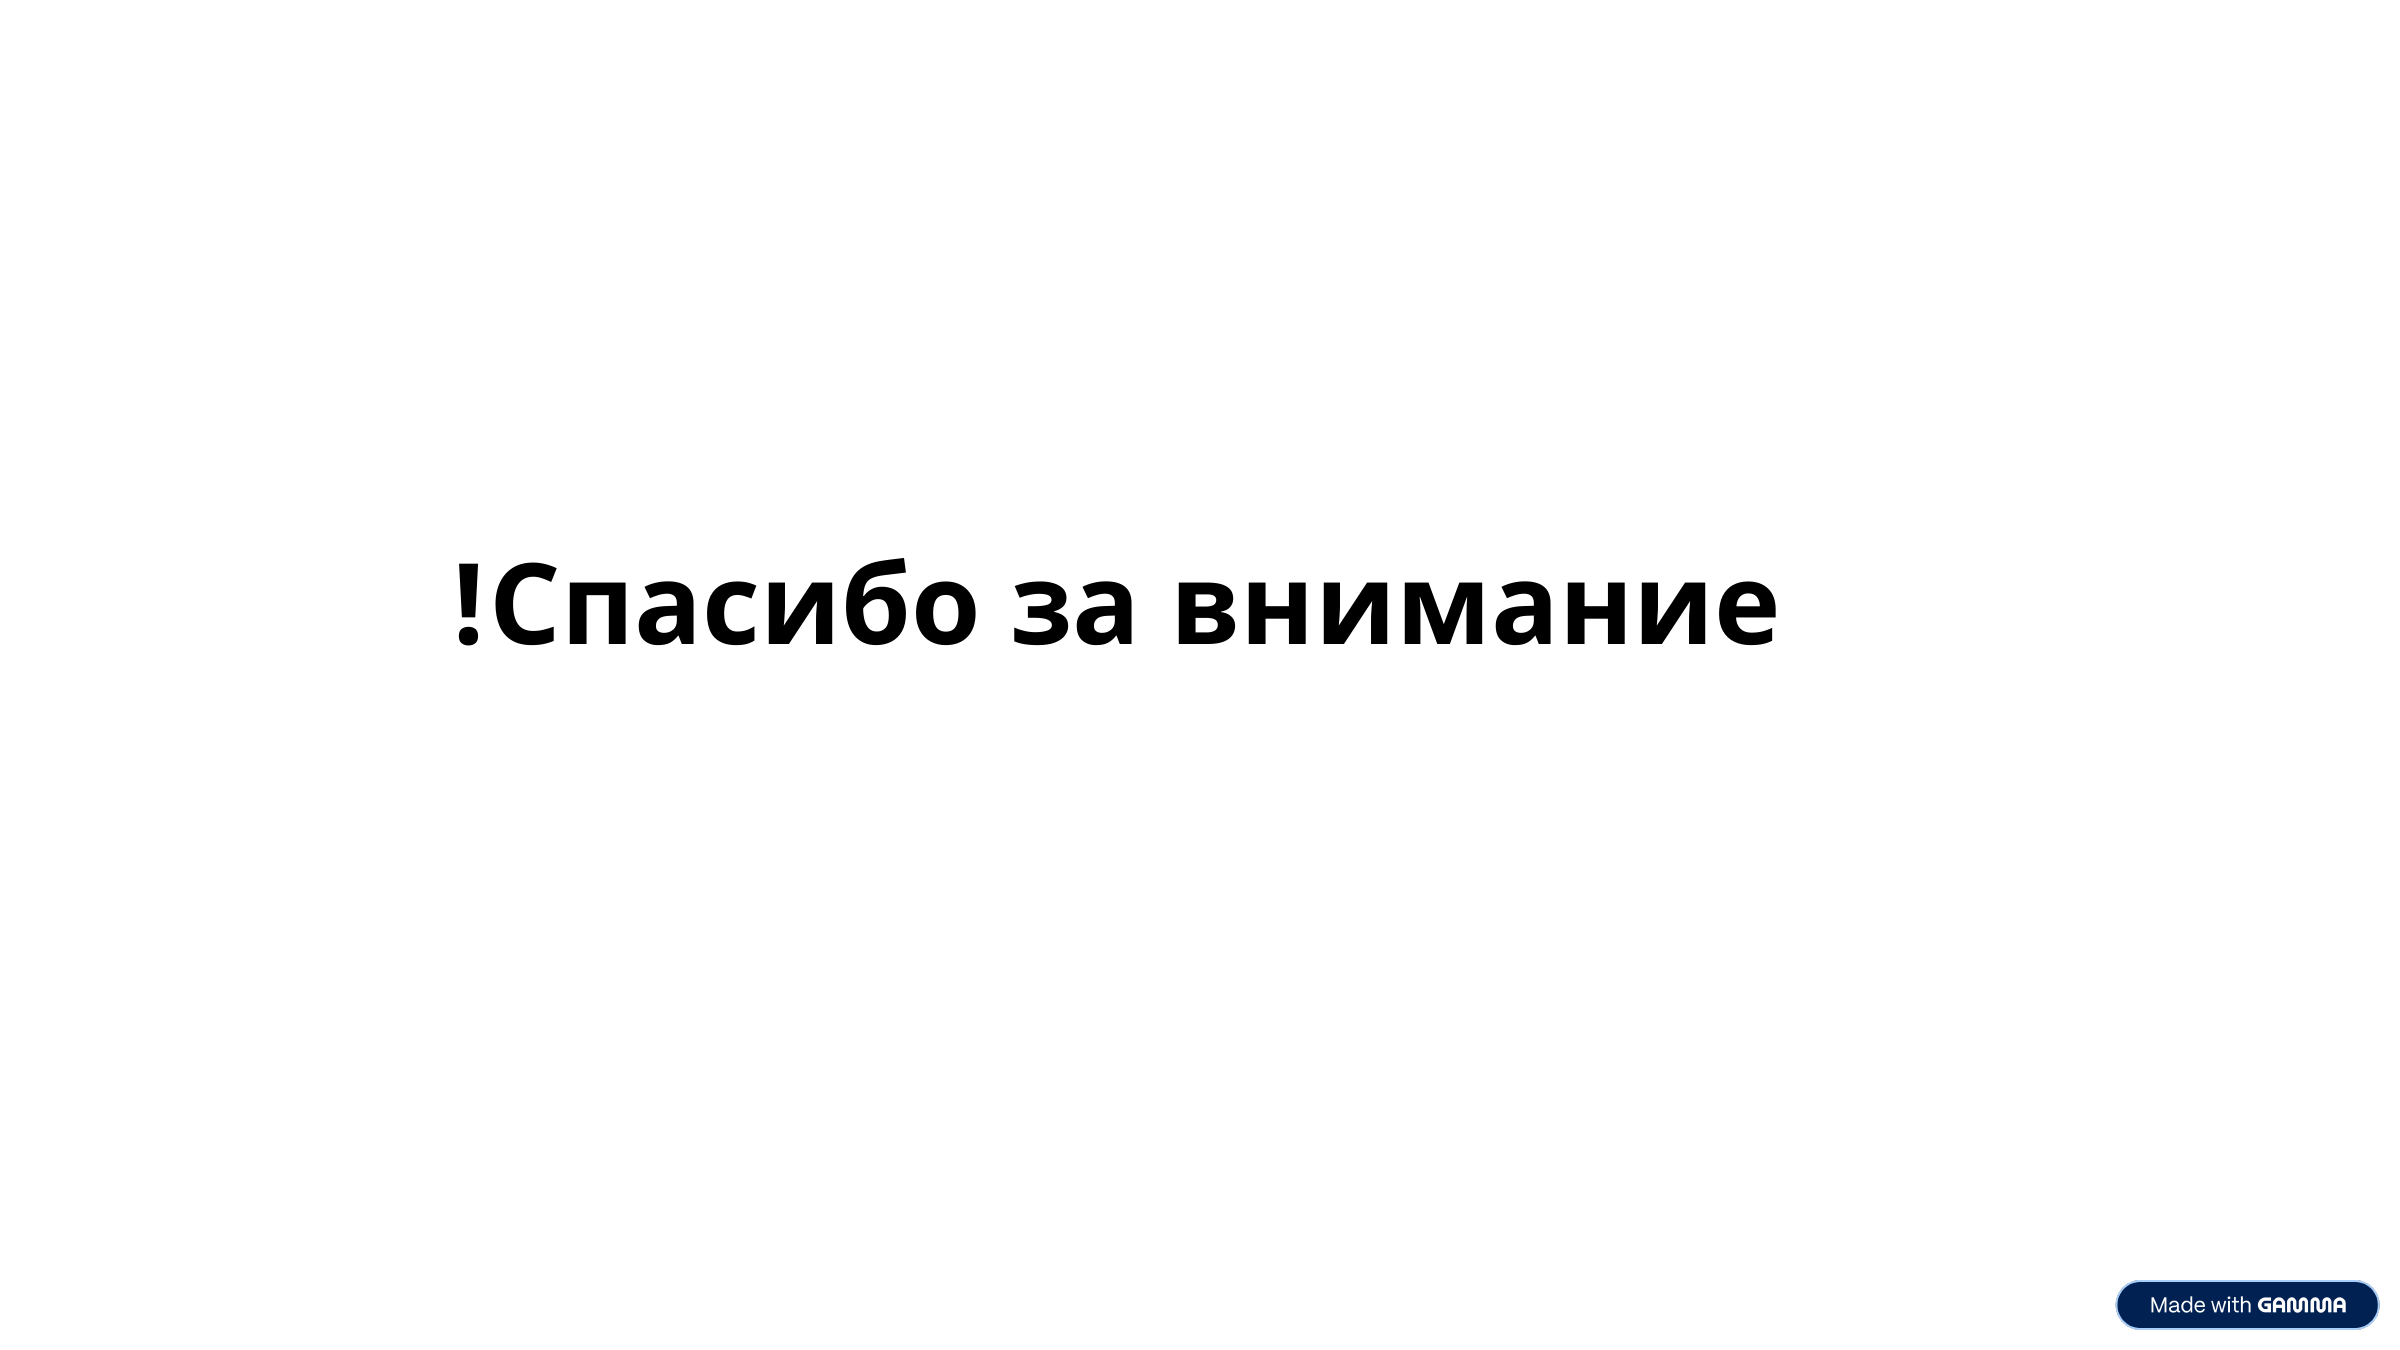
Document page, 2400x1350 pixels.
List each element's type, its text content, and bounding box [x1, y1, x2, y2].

picture [2106, 1271, 2389, 1339]
text_box Спасибо за внимание! [853, 552, 1782, 675]
